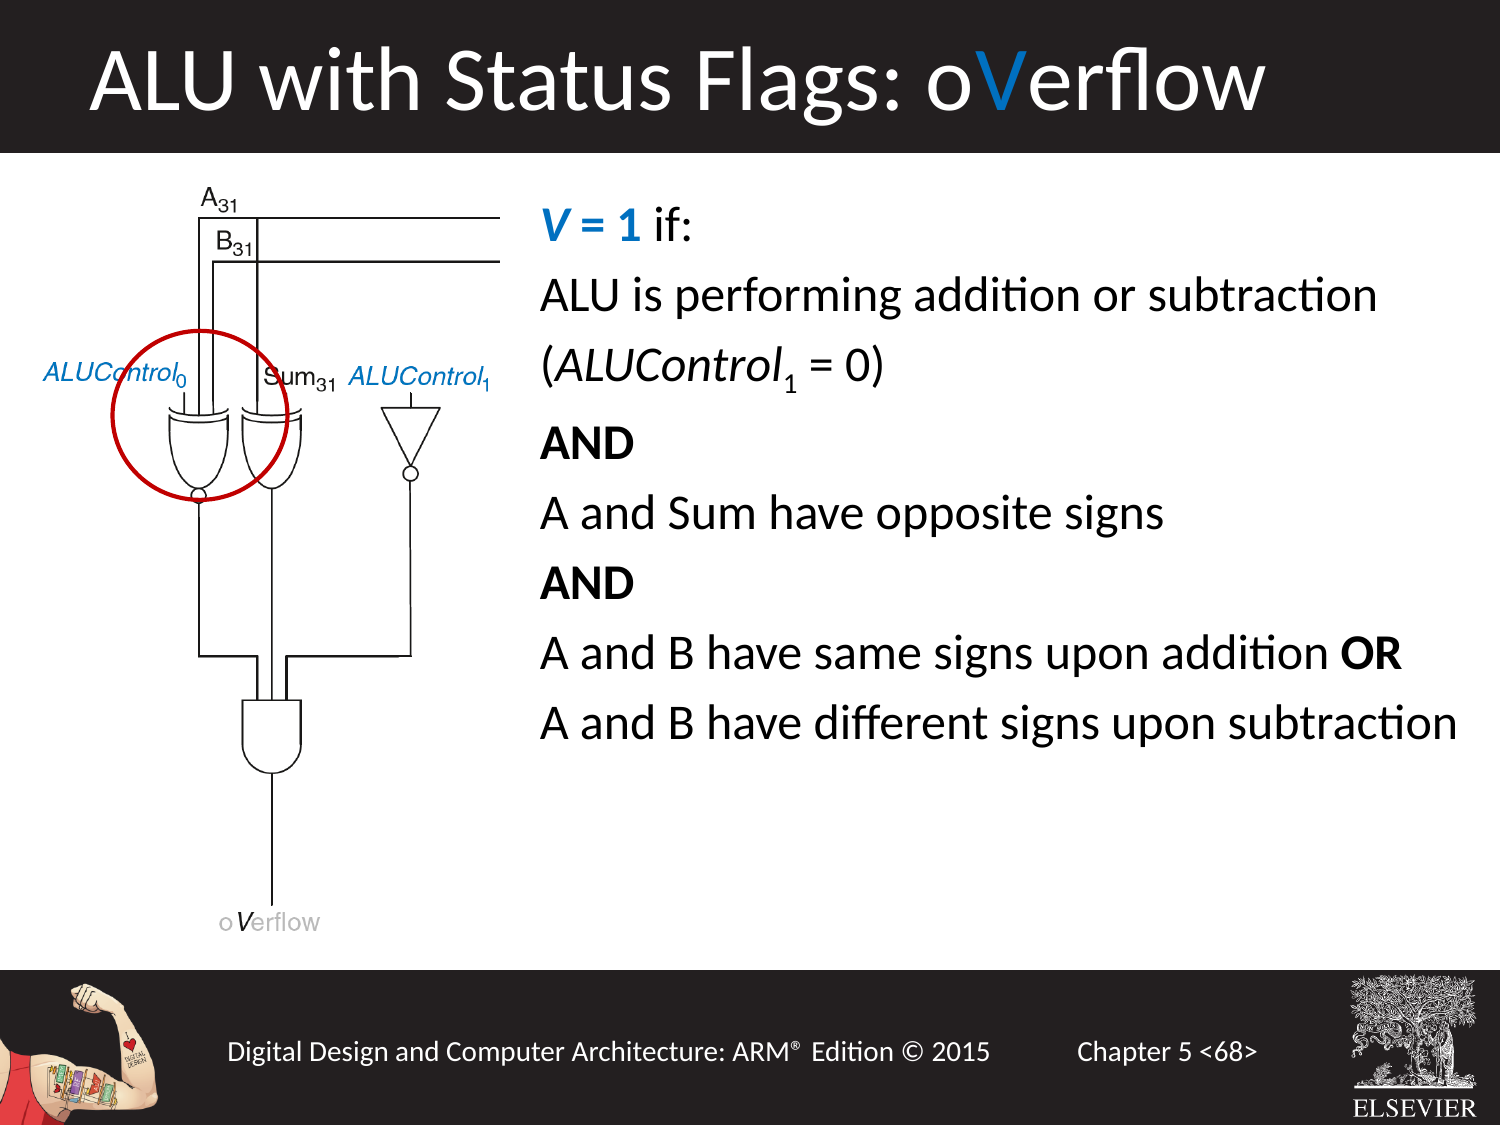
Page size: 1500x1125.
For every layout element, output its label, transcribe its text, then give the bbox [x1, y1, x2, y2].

text_box ALU with Status Flags: oVerflow [75, 11, 1375, 136]
text_box [112, 950, 1438, 1050]
text_box V = 1 if: ALU is performing addition or subtraction (ALUControl1 = 0) AND A and Sum have opposite signs AND A and B have same signs upon addition OR A and B have different signs upon subtraction [591, 184, 1488, 950]
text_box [37, 156, 588, 951]
picture [1350, 974, 1477, 1117]
picture [0, 979, 163, 1125]
